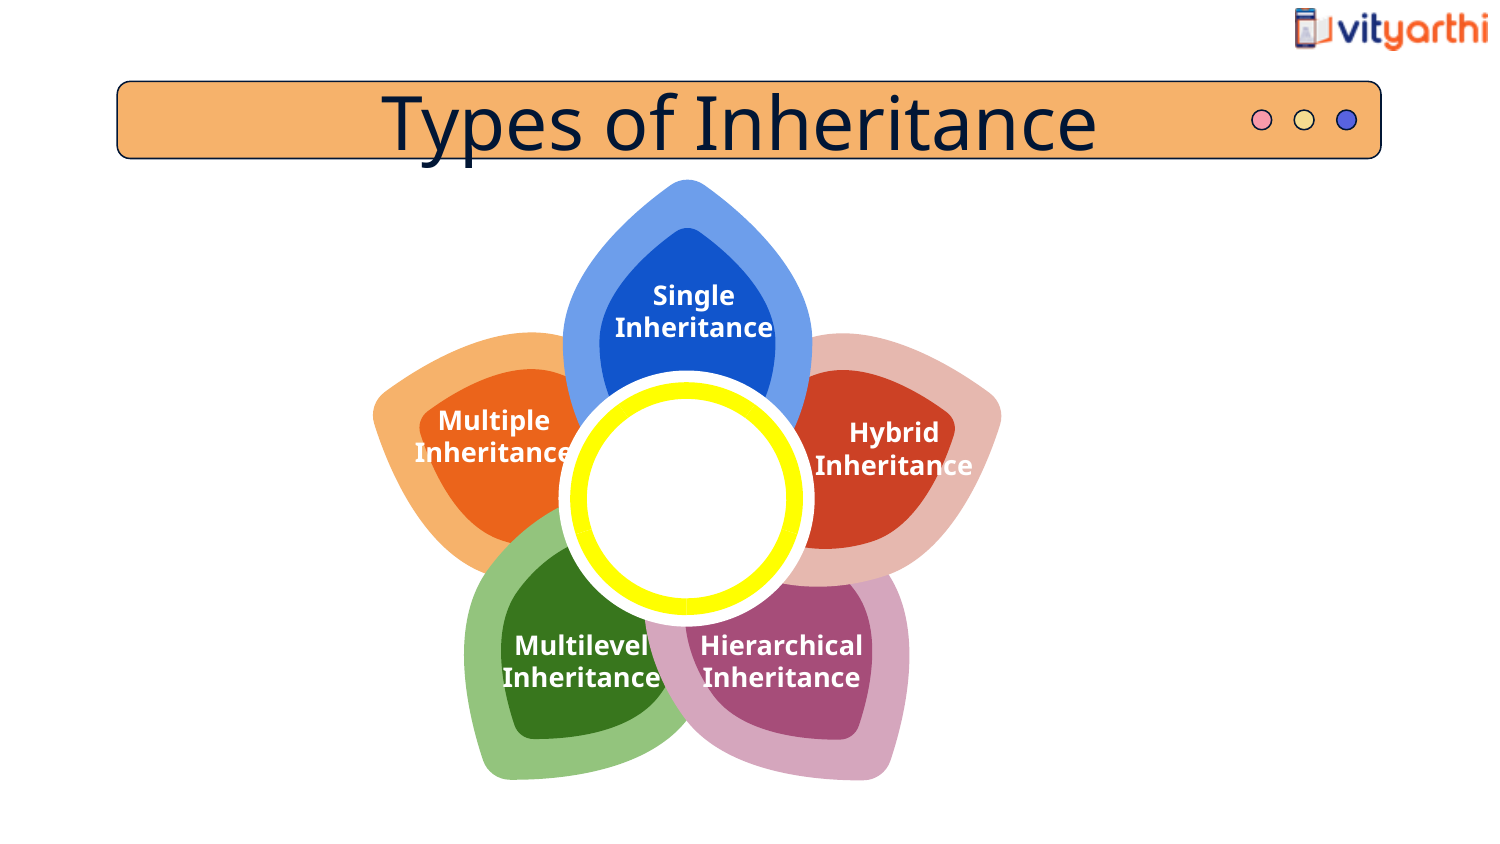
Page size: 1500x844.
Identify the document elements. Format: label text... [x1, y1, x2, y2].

text_box [1276, 81, 1382, 159]
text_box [1251, 109, 1357, 131]
text_box Types of Inheritance [223, 72, 1276, 167]
picture [1295, 8, 1488, 51]
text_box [370, 179, 1004, 781]
text_box [117, 81, 223, 159]
